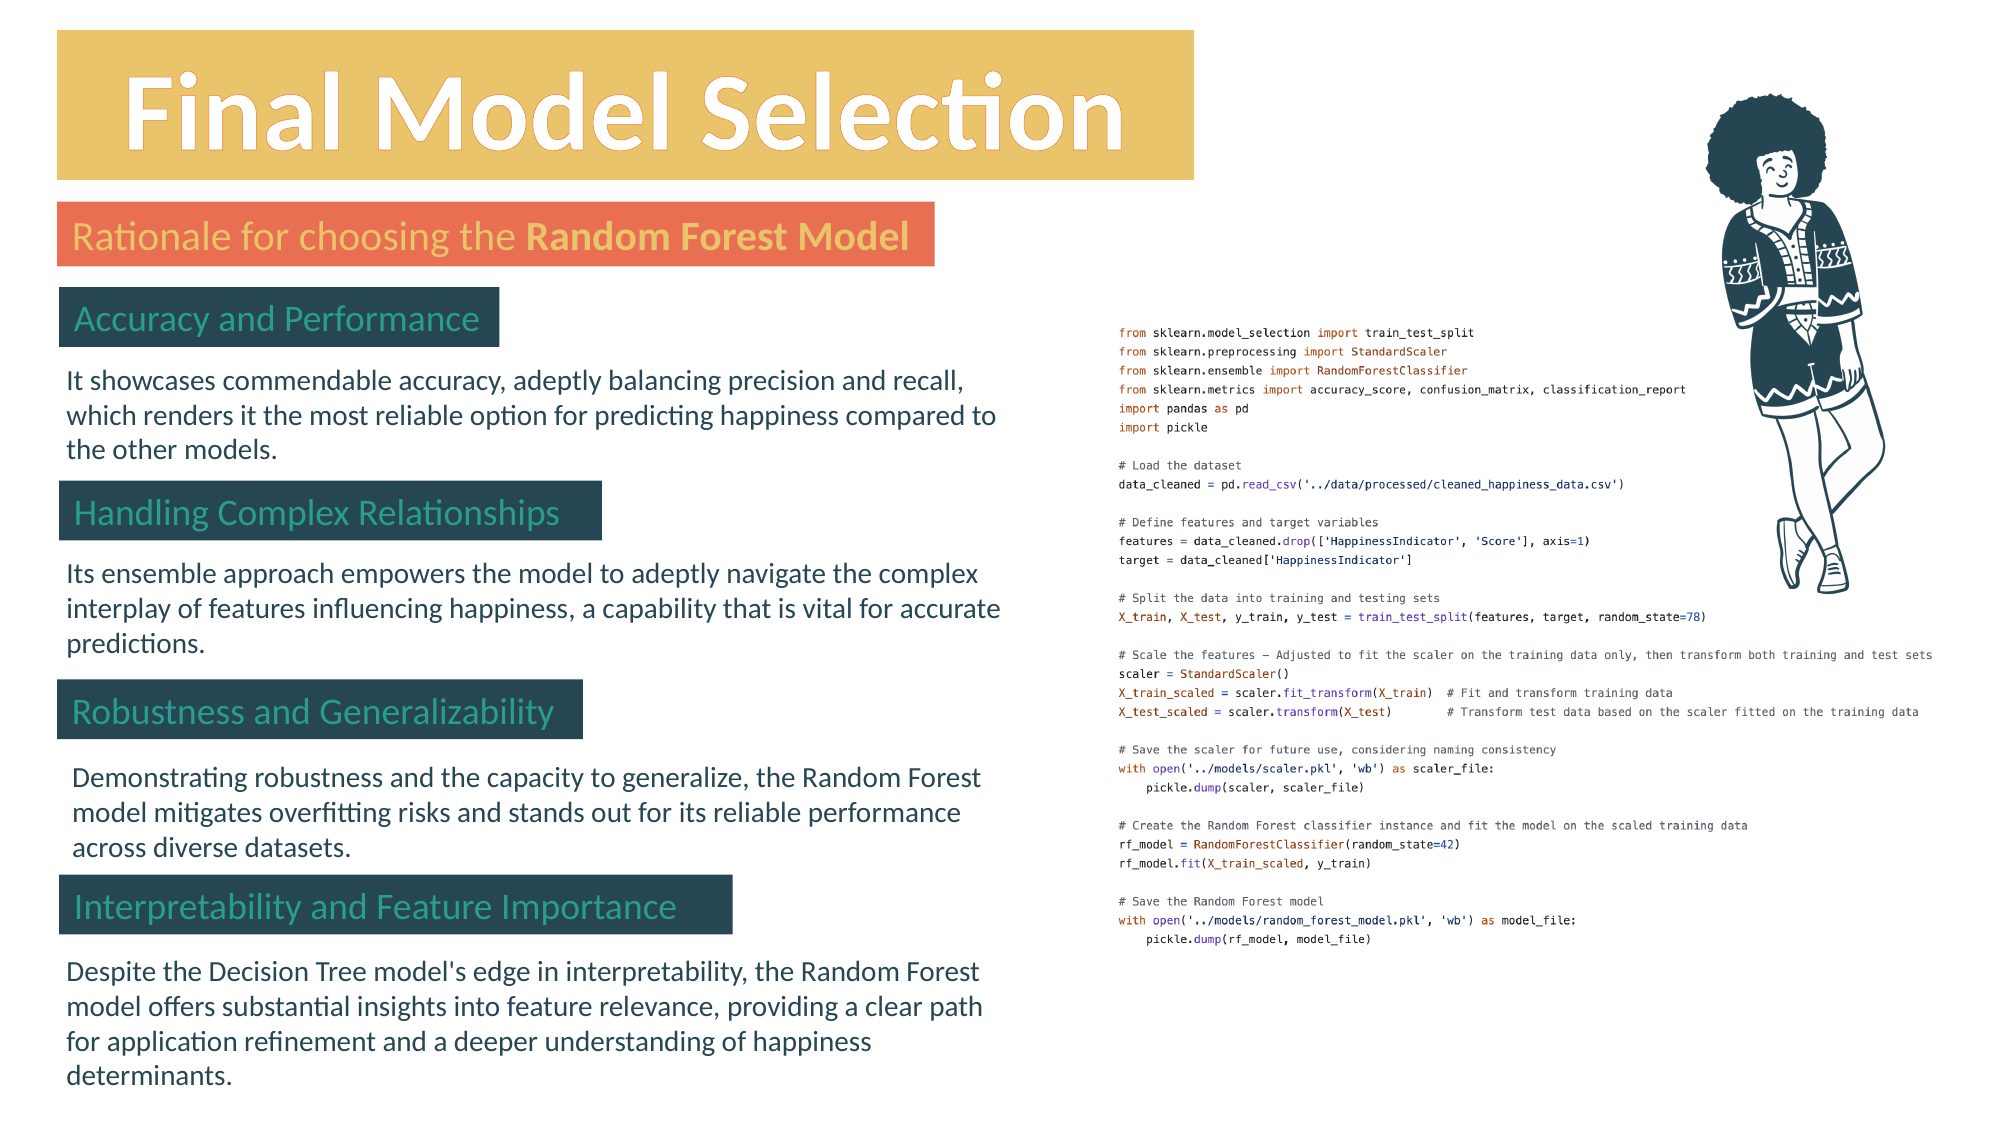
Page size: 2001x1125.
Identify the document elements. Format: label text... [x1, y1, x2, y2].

text_box Accuracy and Performance [59, 287, 500, 347]
text_box Interpretability and Feature Importance [59, 874, 733, 935]
text_box Final Model Selection [57, 30, 1195, 180]
text_box Handling Complex Relationships [59, 480, 602, 541]
text_box Rationale for choosing the Random Forest Model [57, 201, 935, 267]
text_box Robustness and Generalizability [57, 679, 583, 740]
text_box It showcases commendable accuracy, adeptly balancing precision and recall, which renders it the most reliable option for predicting happiness compared to the other models. [51, 353, 1021, 474]
picture [1105, 80, 1949, 953]
text_box Demonstrating robustness and the capacity to generalize, the Random Forest model mitigates overfitting risks and stands out for its reliable performance across diverse datasets. [57, 750, 1026, 871]
text_box Despite the Decision Tree model's edge in interpretability, the Random Forest model offers substantial insights into feature relevance, providing a clear path for application refinement and a deeper understanding of happiness determinants. [51, 944, 1021, 1100]
text_box Its ensemble approach empowers the model to adeptly navigate the complex interplay of features influencing happiness, a capability that is vital for accurate predictions. [51, 547, 1021, 667]
